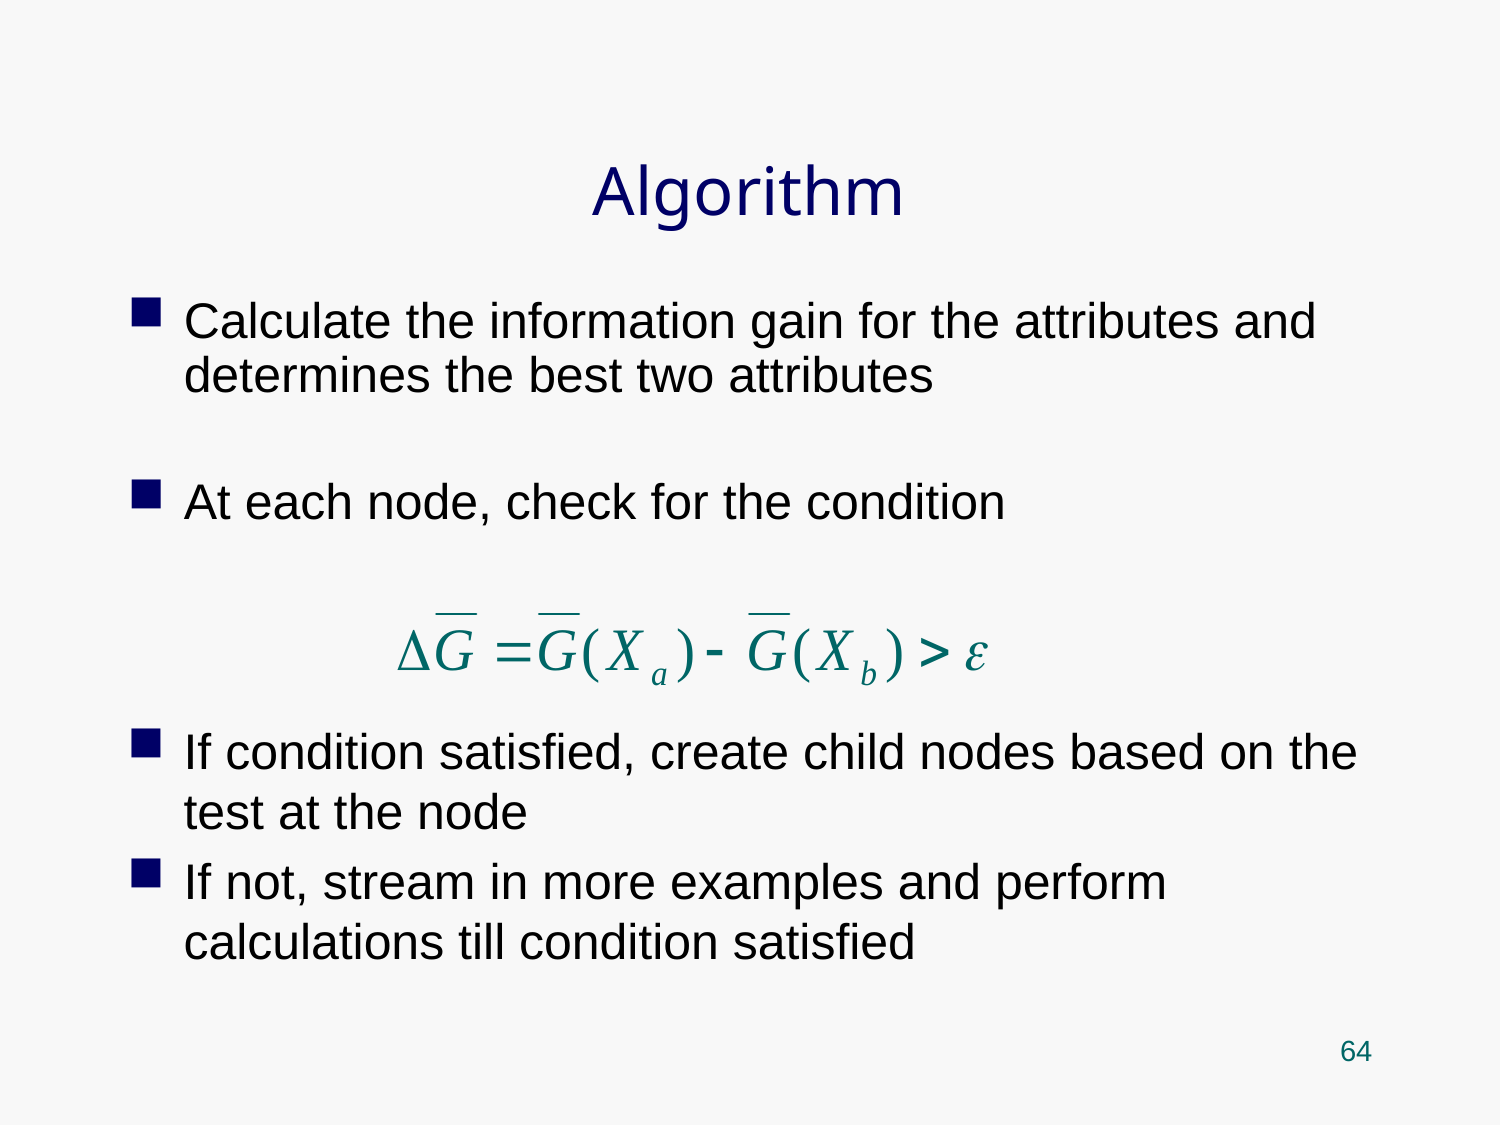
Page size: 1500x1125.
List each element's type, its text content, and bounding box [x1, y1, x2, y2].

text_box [387, 599, 1004, 699]
slide_number 64 [1074, 1025, 1388, 1100]
text_box If condition satisfied, create child nodes based on the test at the node If not, stream in more examples and perform calculations till condition satisfied [112, 712, 1388, 950]
list Calculate the information gain for the attributes and determines the best two attributes At each node, check for the condition [112, 287, 1388, 712]
list Calculate the information gain for the attributes and determines the best two attributes At each node, check for the condition [112, 950, 1388, 1025]
title Algorithm [112, 99, 1388, 287]
